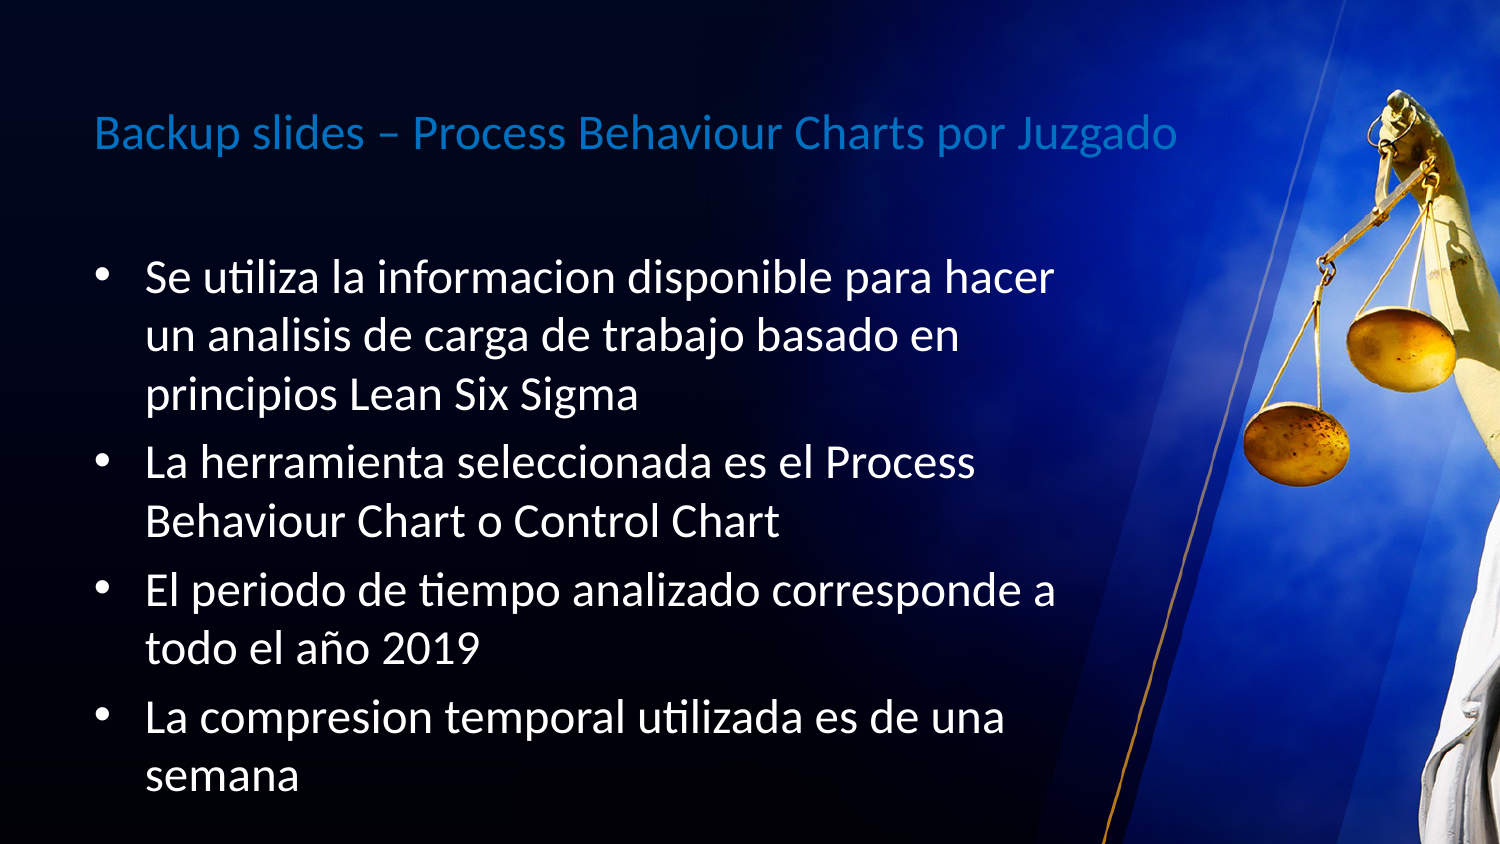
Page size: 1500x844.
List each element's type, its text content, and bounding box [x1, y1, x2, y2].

title Backup slides – Process Behaviour Charts por Juzgado [78, 70, 1233, 190]
list Se utiliza la informacion disponible para hacer un analisis de carga de trabajo basado en principios Lean Six Sigma La herramienta seleccionada es el Process Behaviour Chart o Control Chart El periodo de tiempo analizado corresponde a todo el año 2019 La compresion temporal utilizada es de una semana [78, 236, 1117, 813]
picture [0, 0, 1500, 844]
